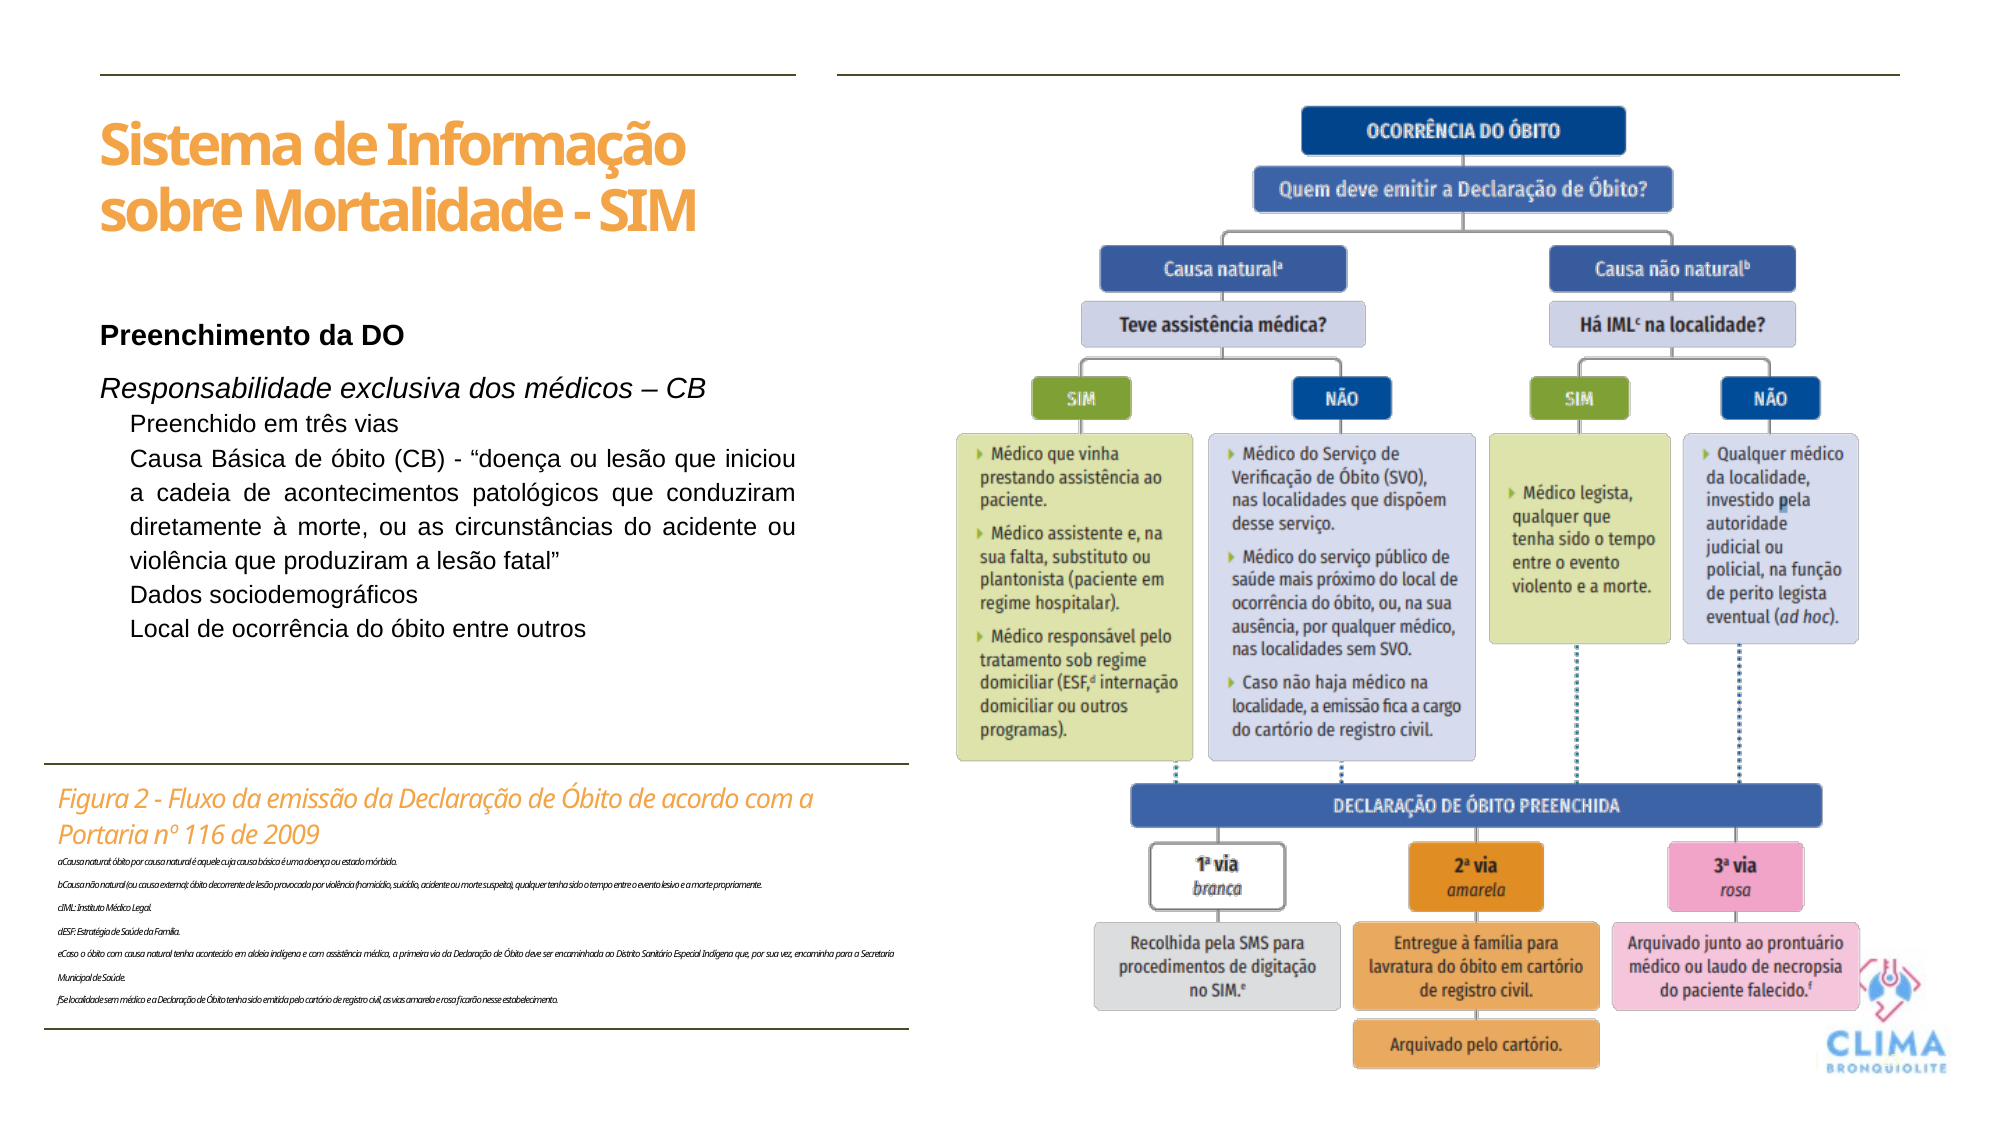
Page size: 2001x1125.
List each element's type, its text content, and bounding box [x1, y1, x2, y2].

title Sistema de Informação sobre Mortalidade - SIM [99, 111, 797, 311]
picture [0, 0, 2001, 1125]
table_header Figura 2 - Fluxo da emissão da Declaração de Óbito de acordo com a Portaria nº 116 de 2009 aCausa natural: óbito por causa natural é aquele cuja causa básica é uma doença ou estado mórbido. bCausa não natural (ou causa externa): óbito decorrente de lesão provocada por violência (homicídio, suicídio, acidente ou morte suspeita), qualquer tenha sido o tempo entre o evento lesivo e a morte propriamente. cIML: Instituto Médico Legal. dESF: Estratégia de Saúde da Família. eCaso o óbito com causa natural tenha acontecido em aldeia indígena e com assistência médica, a primeira via da Declaração de Óbito deve ser encaminhada ao Distrito Sanitário Especial Indígena que, por sua vez, encaminha para a Secretaria Municipal de Saúde. fSe localidade sem médico e a Declaração de Óbito tenha sido emitida pelo cartório de registro civil, as vias amarela e rosa ficarão nesse estabelecimento. [44, 765, 909, 1028]
list Preenchimento da DO Responsabilidade exclusiva dos médicos – CB Preenchido em três vias Causa Básica de óbito (CB) - “doença ou lesão que iniciou a cadeia de acontecimentos patológicos que conduziram diretamente à morte, ou as circunstâncias do acidente ou violência que produziram a lesão fatal” Dados sociodemográficos Local de ocorrência do óbito entre outros [99, 311, 797, 713]
